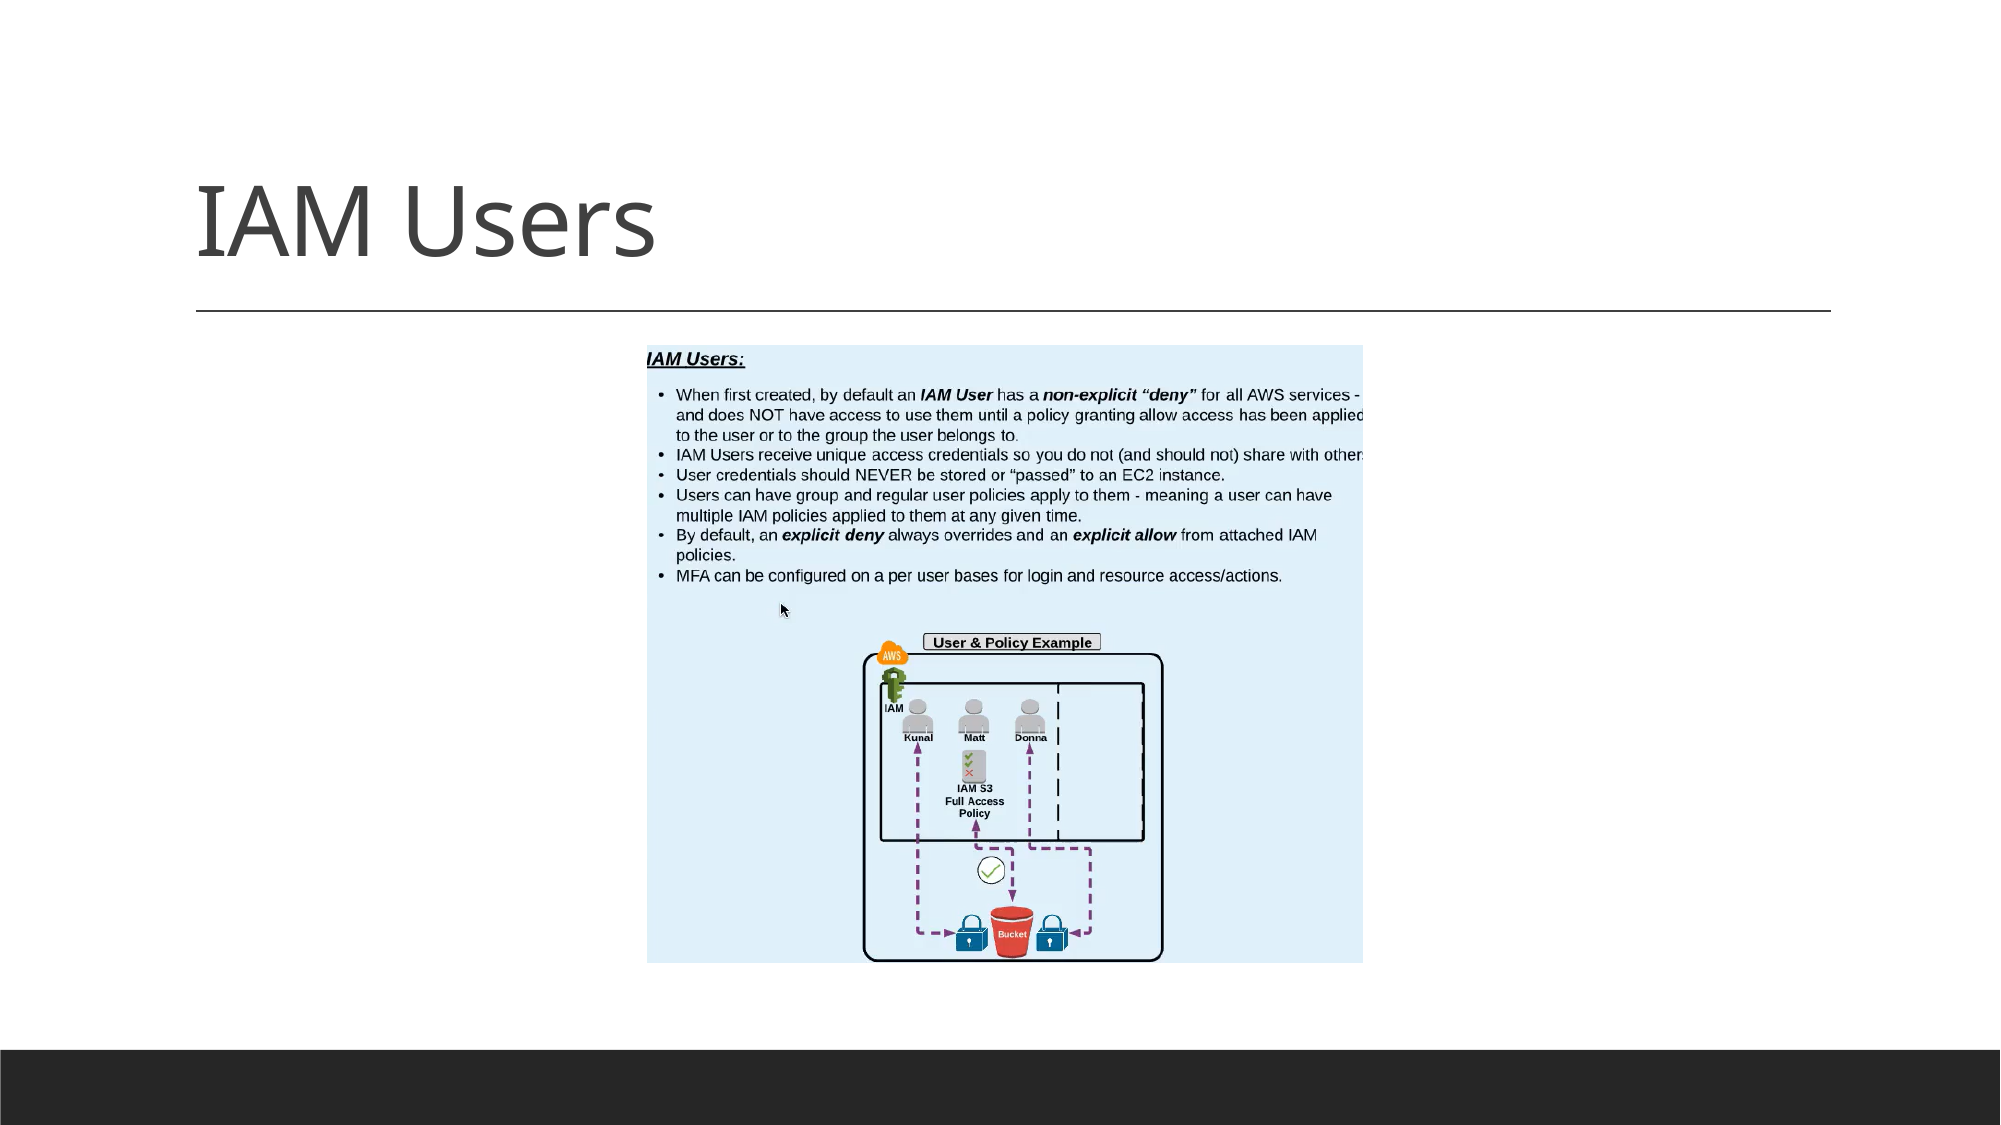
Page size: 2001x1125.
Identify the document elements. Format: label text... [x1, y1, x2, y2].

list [647, 345, 1363, 964]
title IAM Users [180, 47, 1830, 285]
